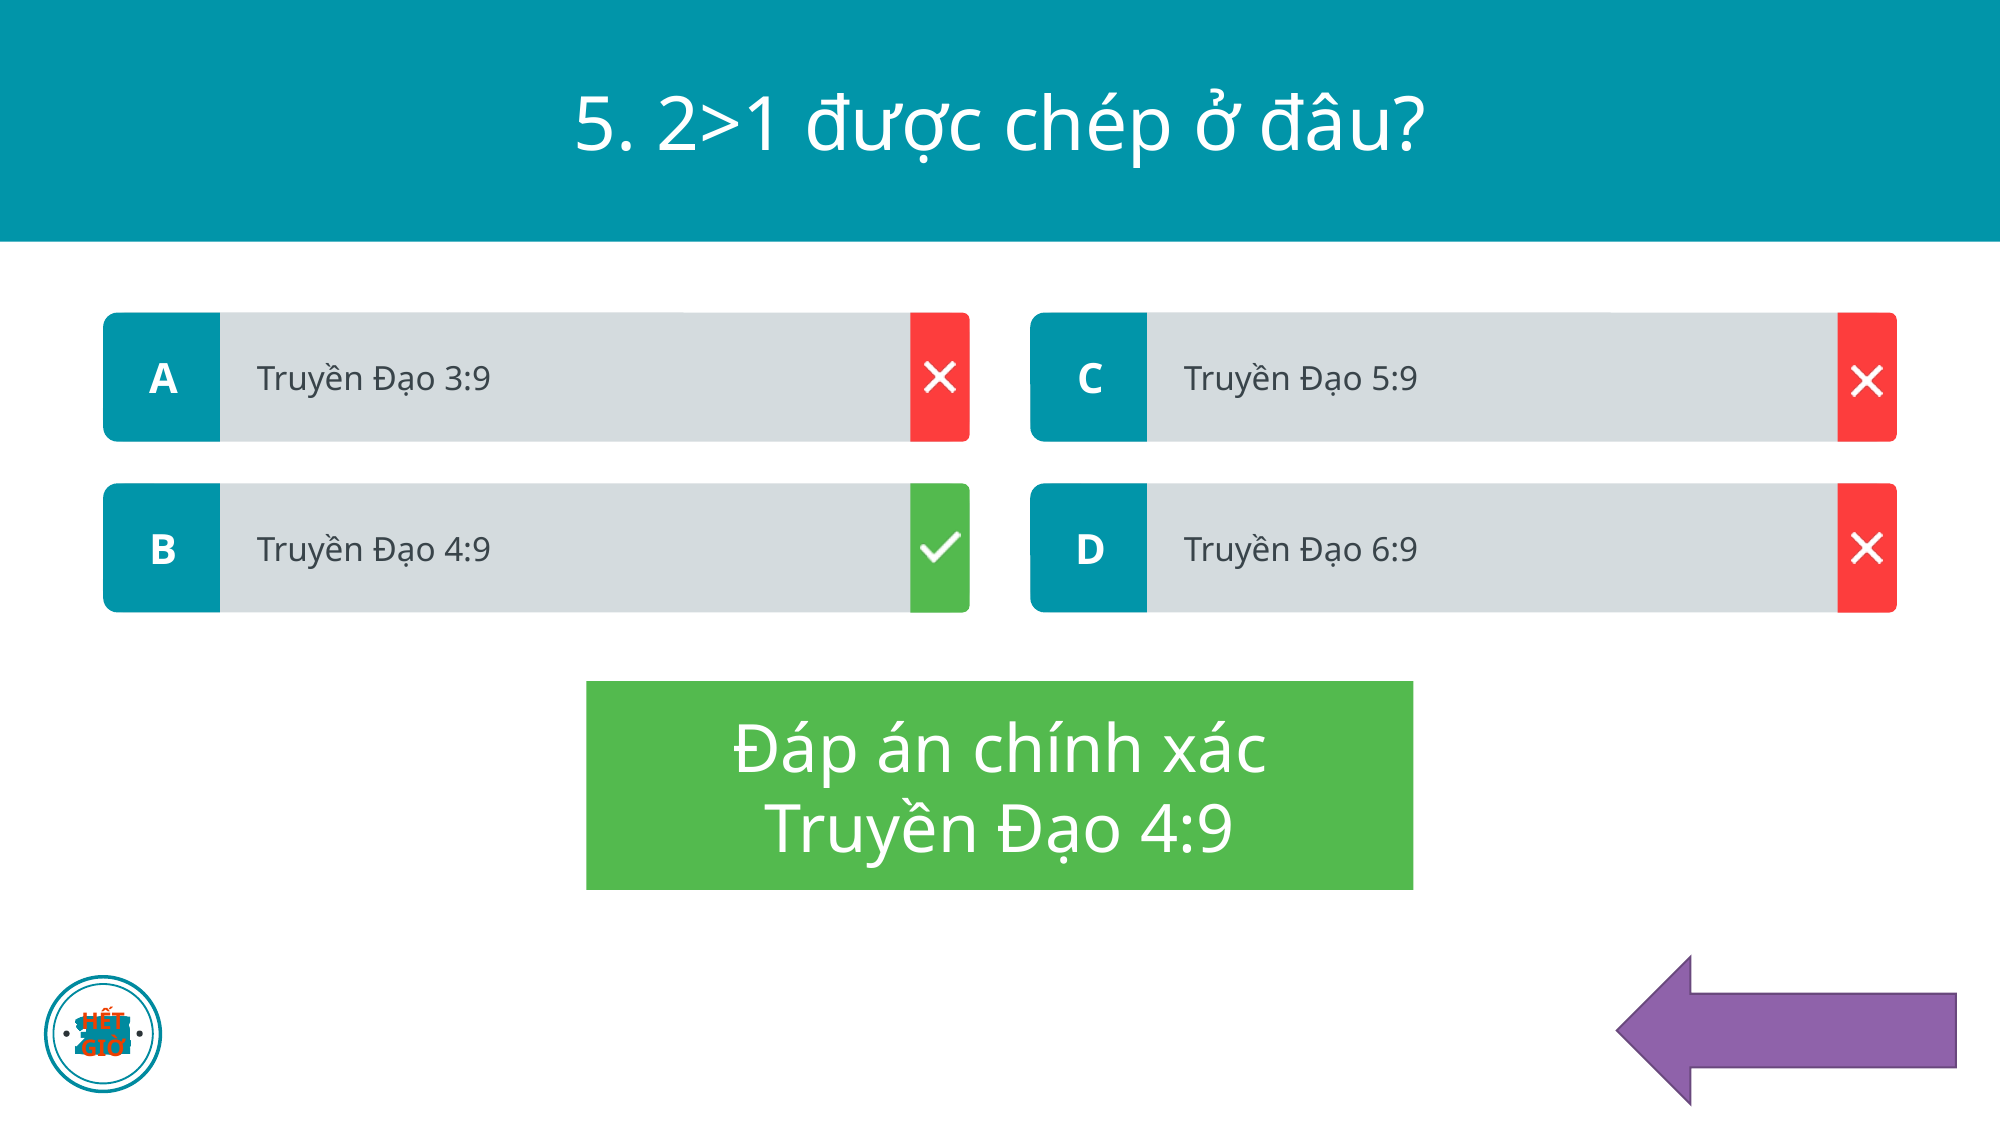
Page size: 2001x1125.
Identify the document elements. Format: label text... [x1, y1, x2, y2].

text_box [103, 312, 910, 442]
text_box [154, 1002, 164, 1067]
text_box [69, 1073, 137, 1086]
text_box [63, 996, 143, 1072]
text_box [1615, 954, 1957, 1107]
text_box 1 [52, 995, 154, 1073]
text_box HẾT GIỜ [59, 998, 63, 1069]
text_box [57, 1073, 149, 1095]
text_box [1030, 312, 1837, 442]
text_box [1837, 483, 1897, 613]
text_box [1837, 312, 1897, 442]
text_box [103, 483, 910, 613]
text_box [42, 1002, 52, 1066]
text_box HẾT GIỜ [143, 998, 147, 1069]
text_box Đáp án chính xác Truyền Đạo 4:9 [585, 680, 1415, 891]
text_box [36, 967, 170, 1101]
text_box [910, 483, 970, 613]
text_box 5. 2>1 được chép ở đâu? [0, 0, 2000, 243]
text_box [68, 982, 138, 995]
text_box [57, 973, 149, 995]
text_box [1030, 483, 1837, 613]
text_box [910, 312, 970, 442]
